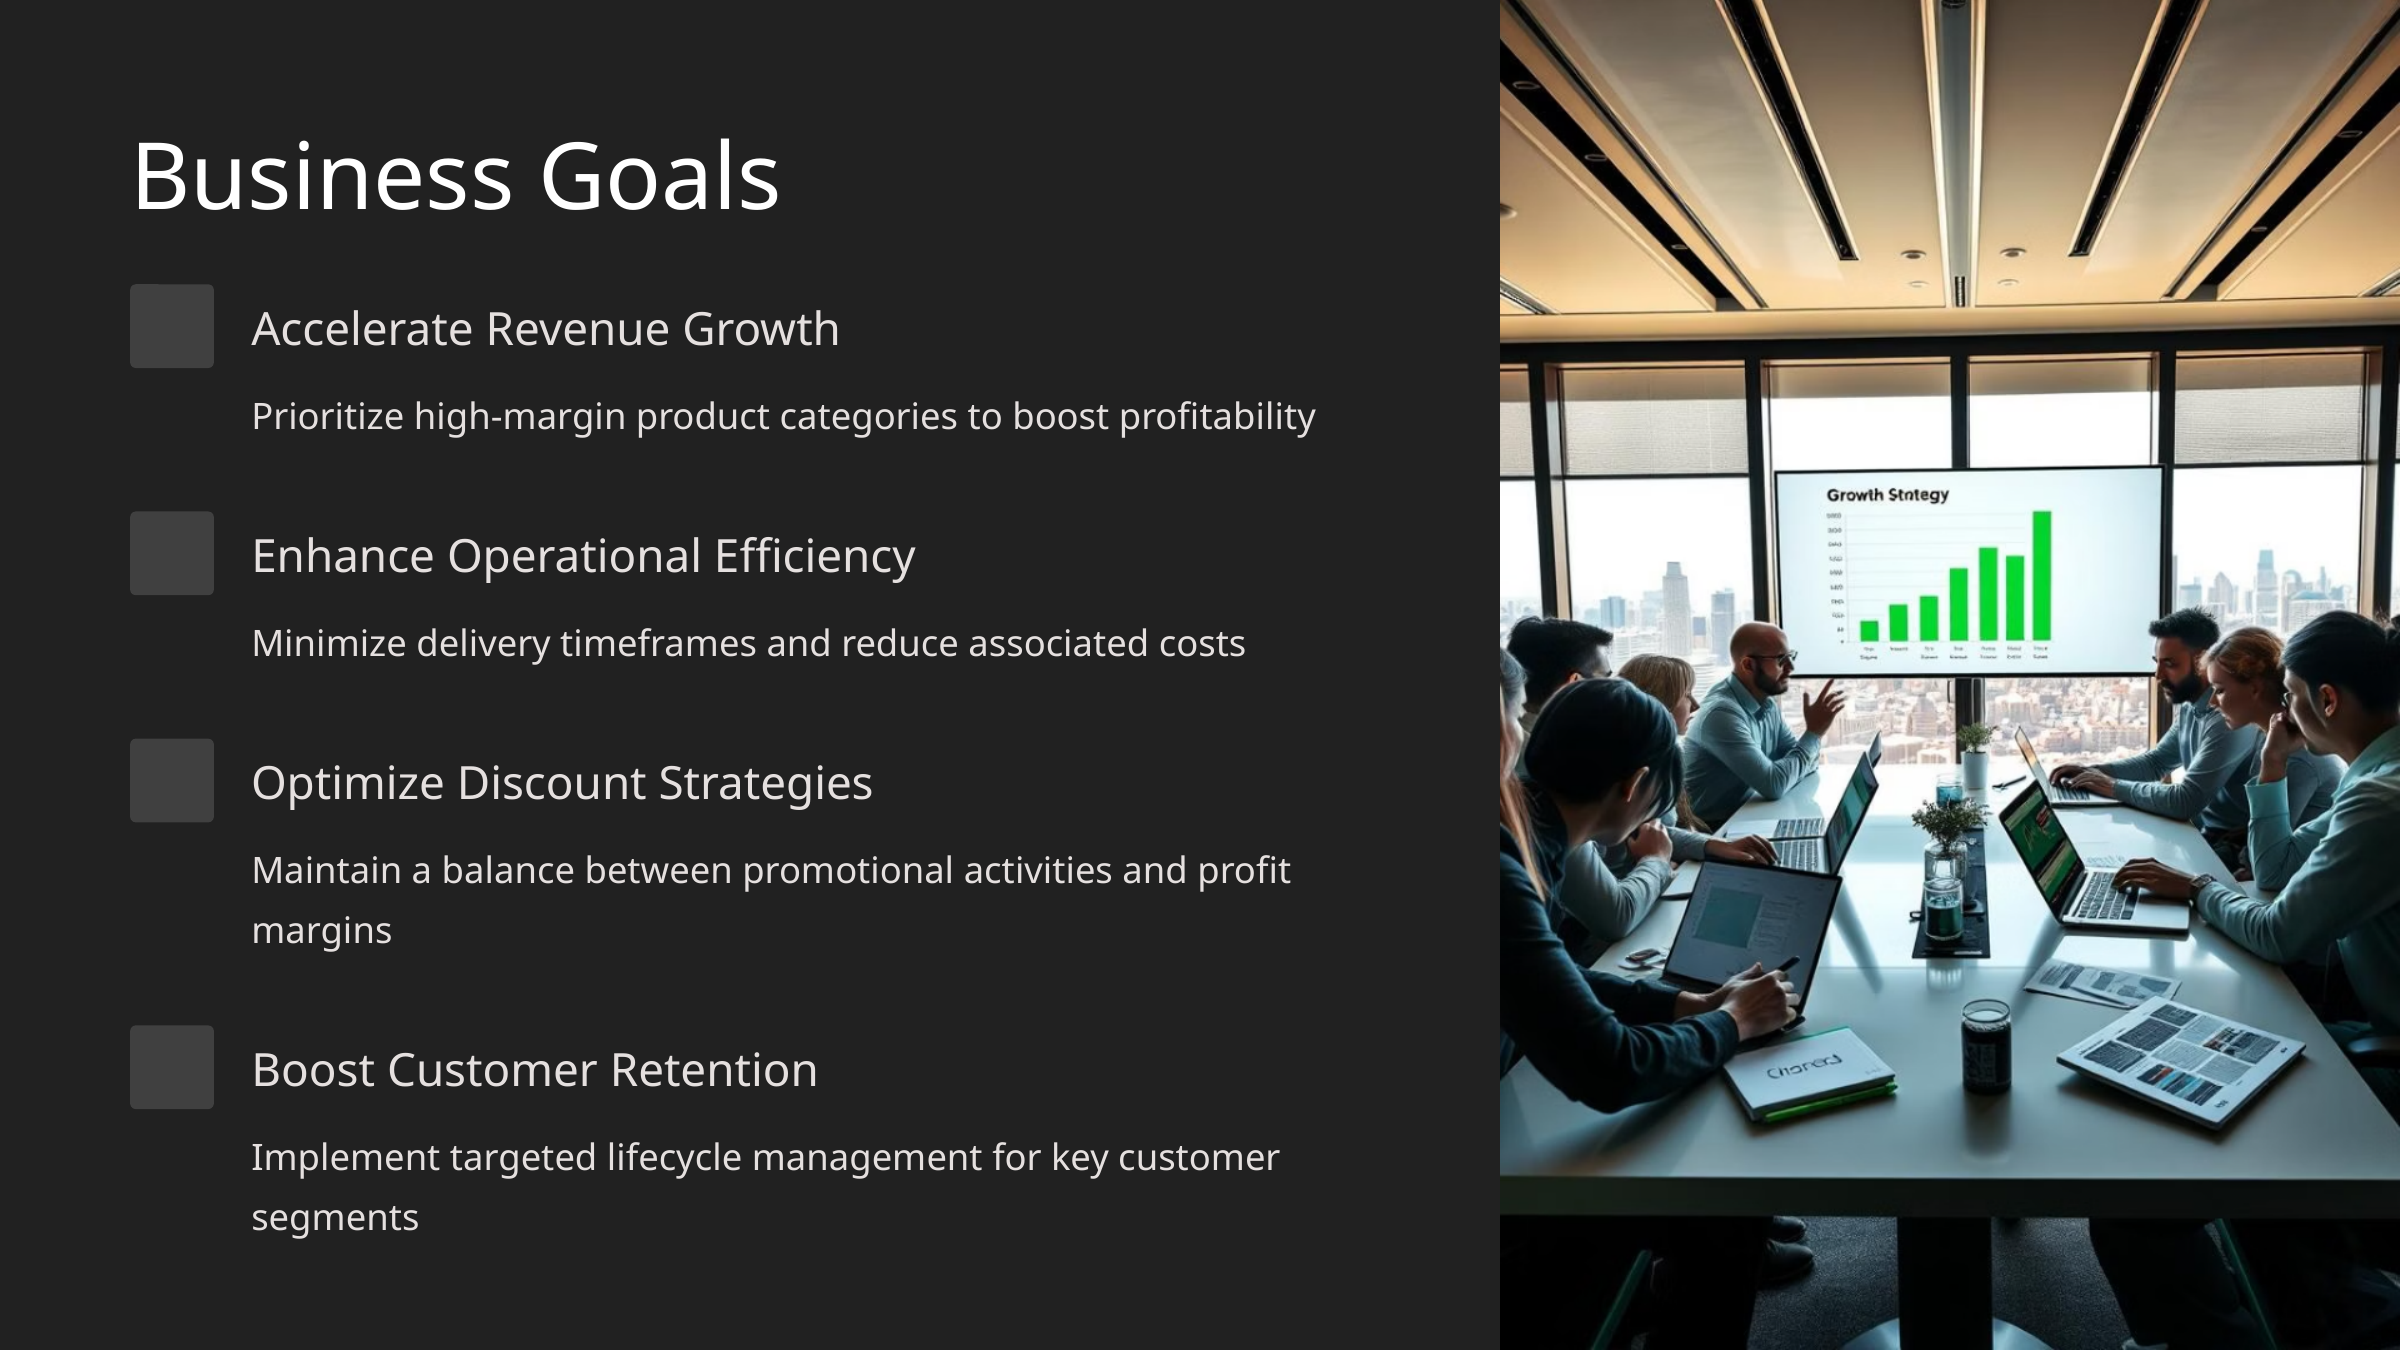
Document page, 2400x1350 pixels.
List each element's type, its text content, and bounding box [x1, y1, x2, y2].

text_box [130, 511, 214, 596]
text_box Minimize delivery timeframes and reduce associated costs [251, 604, 1370, 665]
text_box Business Goals [130, 112, 1061, 229]
text_box Optimize Discount Strategies [251, 751, 1033, 810]
text_box Enhance Operational Efficiency [251, 524, 1088, 583]
text_box [130, 738, 214, 823]
text_box Prioritize high-margin product categories to boost profitability [251, 377, 1370, 438]
text_box Implement targeted lifecycle management for key customer segments [251, 1118, 1370, 1238]
text_box Accelerate Revenue Growth [251, 297, 949, 356]
text_box [130, 284, 214, 369]
text_box [130, 1025, 214, 1110]
text_box Maintain a balance between promotional activities and profit margins [251, 831, 1370, 951]
text_box Boost Customer Retention [251, 1038, 921, 1097]
picture [1499, 0, 2400, 1350]
